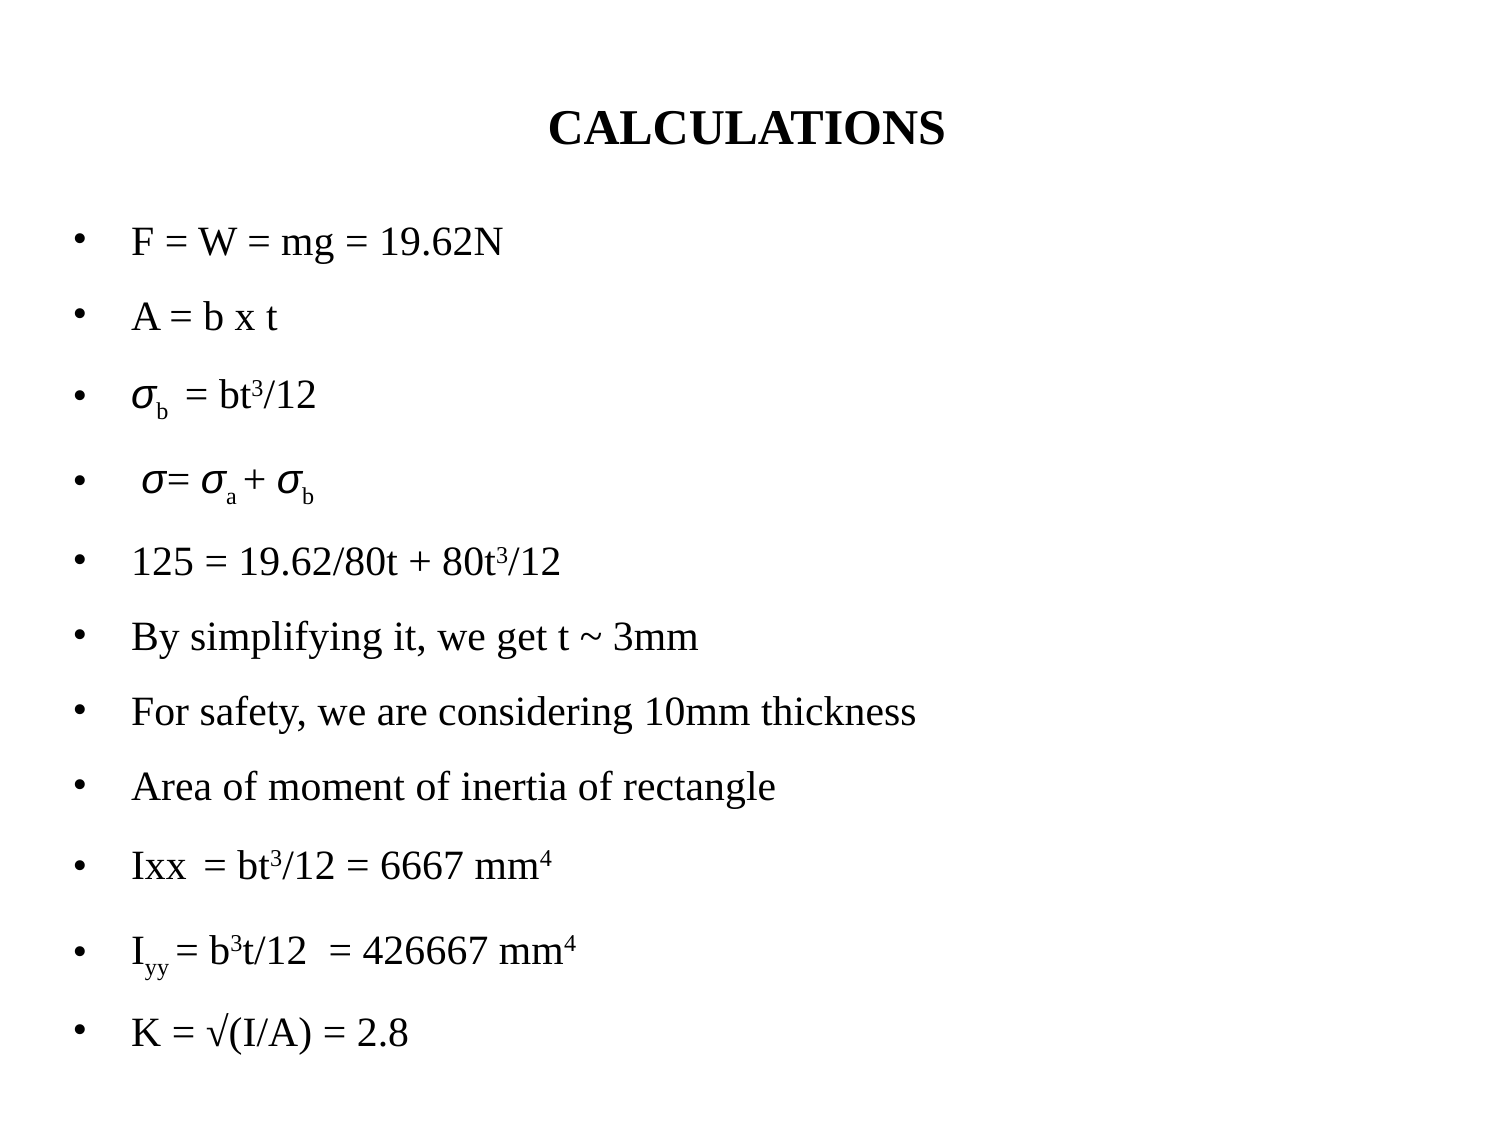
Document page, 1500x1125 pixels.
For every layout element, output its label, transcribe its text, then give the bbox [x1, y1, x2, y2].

text_box F = W = mg = 19.62N A = b x t σb = bt3/12 σ= σa + σb 125 = 19.62/80t + 80t3/12 By simplifying it, we get t ~ 3mm For safety, we are considering 10mm thickness Area of moment of inertia of rectangle Ixx = bt3/12 = 6667 mm4 Iyy = b3t/12 = 426667 mm4 K = √(I/A) = 2.8 [41, 181, 1468, 1062]
title CALCULATIONS [545, 92, 955, 181]
